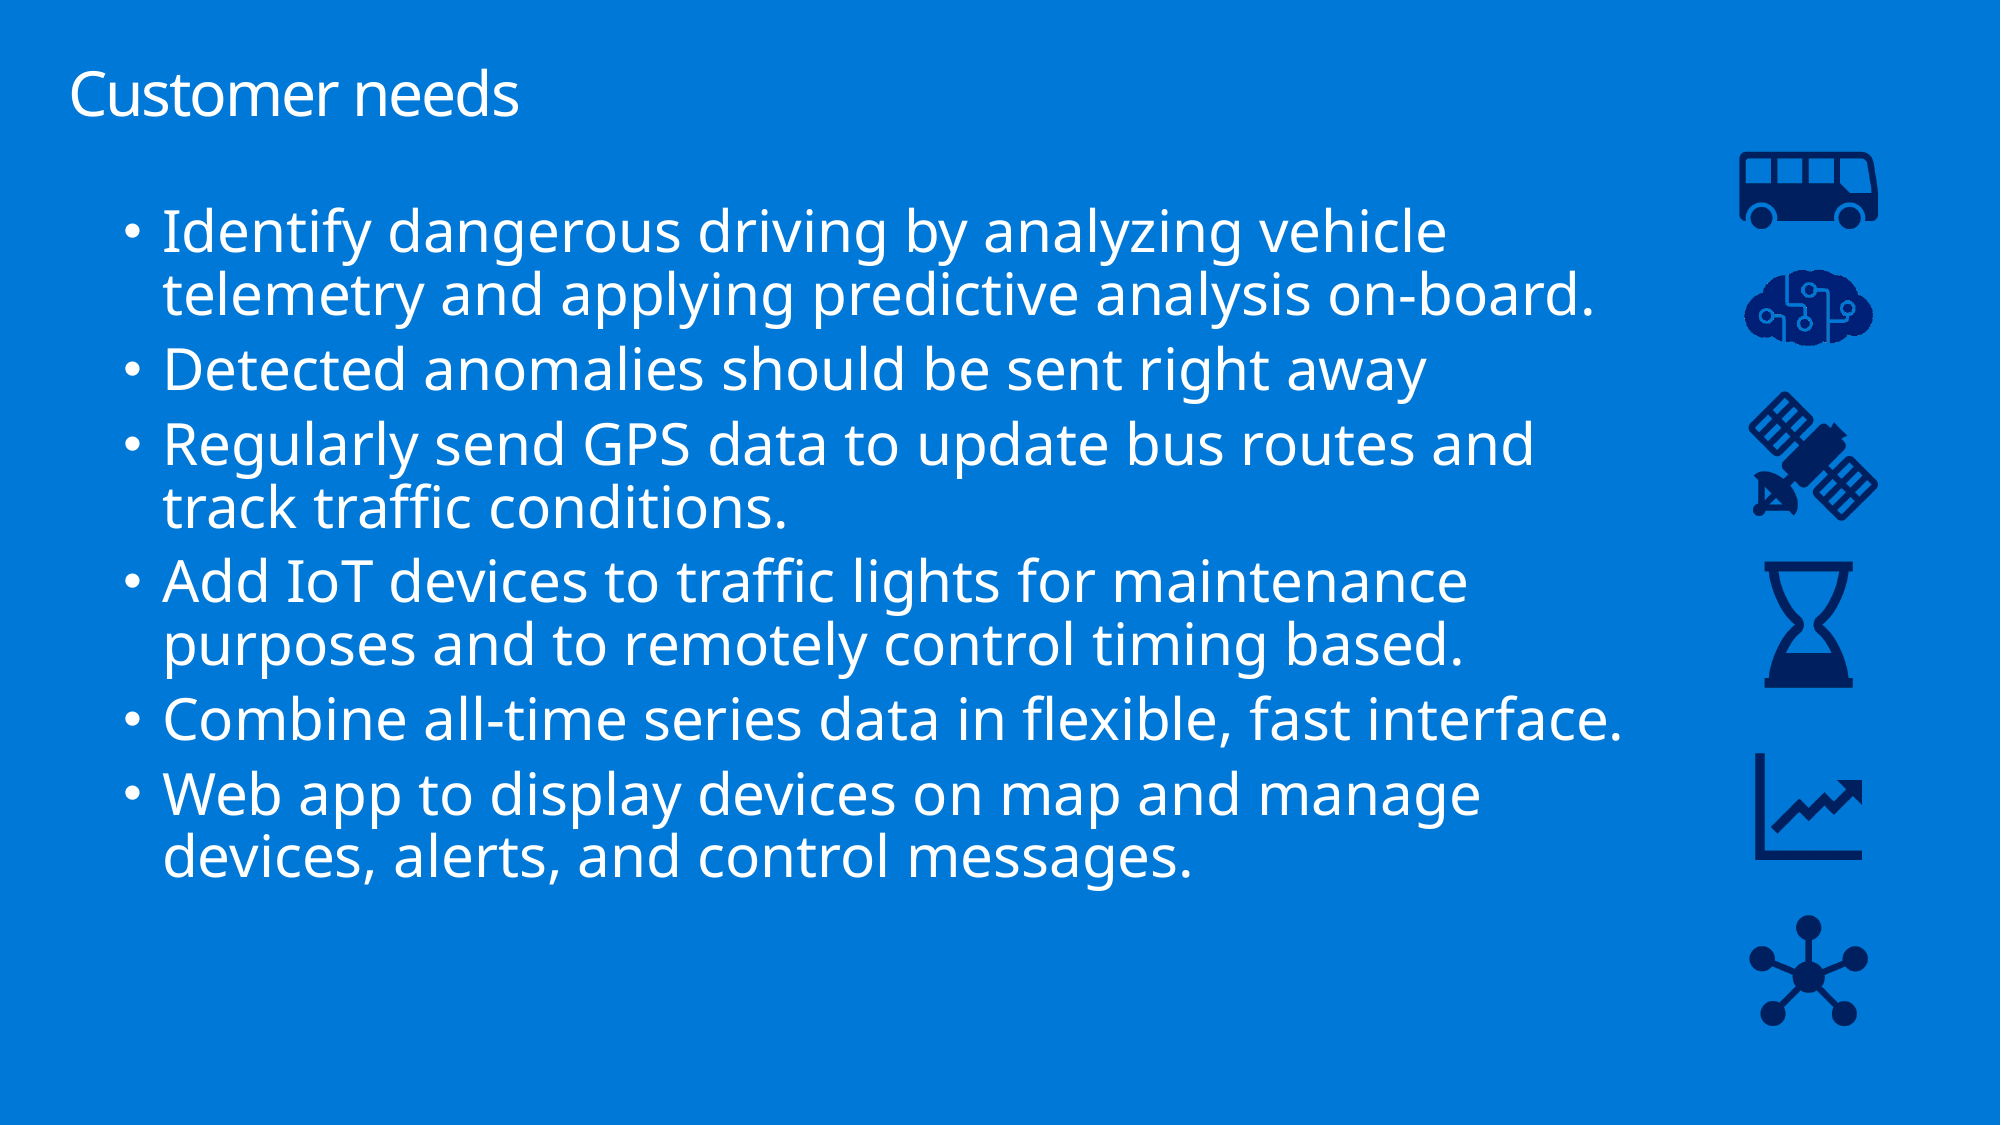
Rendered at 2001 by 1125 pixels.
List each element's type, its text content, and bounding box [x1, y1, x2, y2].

title Customer needs [44, 47, 1957, 196]
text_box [1733, 113, 1885, 1046]
list Identify dangerous driving by analyzing vehicle telemetry and applying predictive analysis on-board. Detected anomalies should be sent right away Regularly send GPS data to update bus routes and track traffic conditions. Add IoT devices to traffic lights for maintenance purposes and to remotely control timing based. Combine all-time series data in flexible, fast interface. Web app to display devices on map and manage devices, alerts, and control messages. [44, 187, 1662, 1125]
